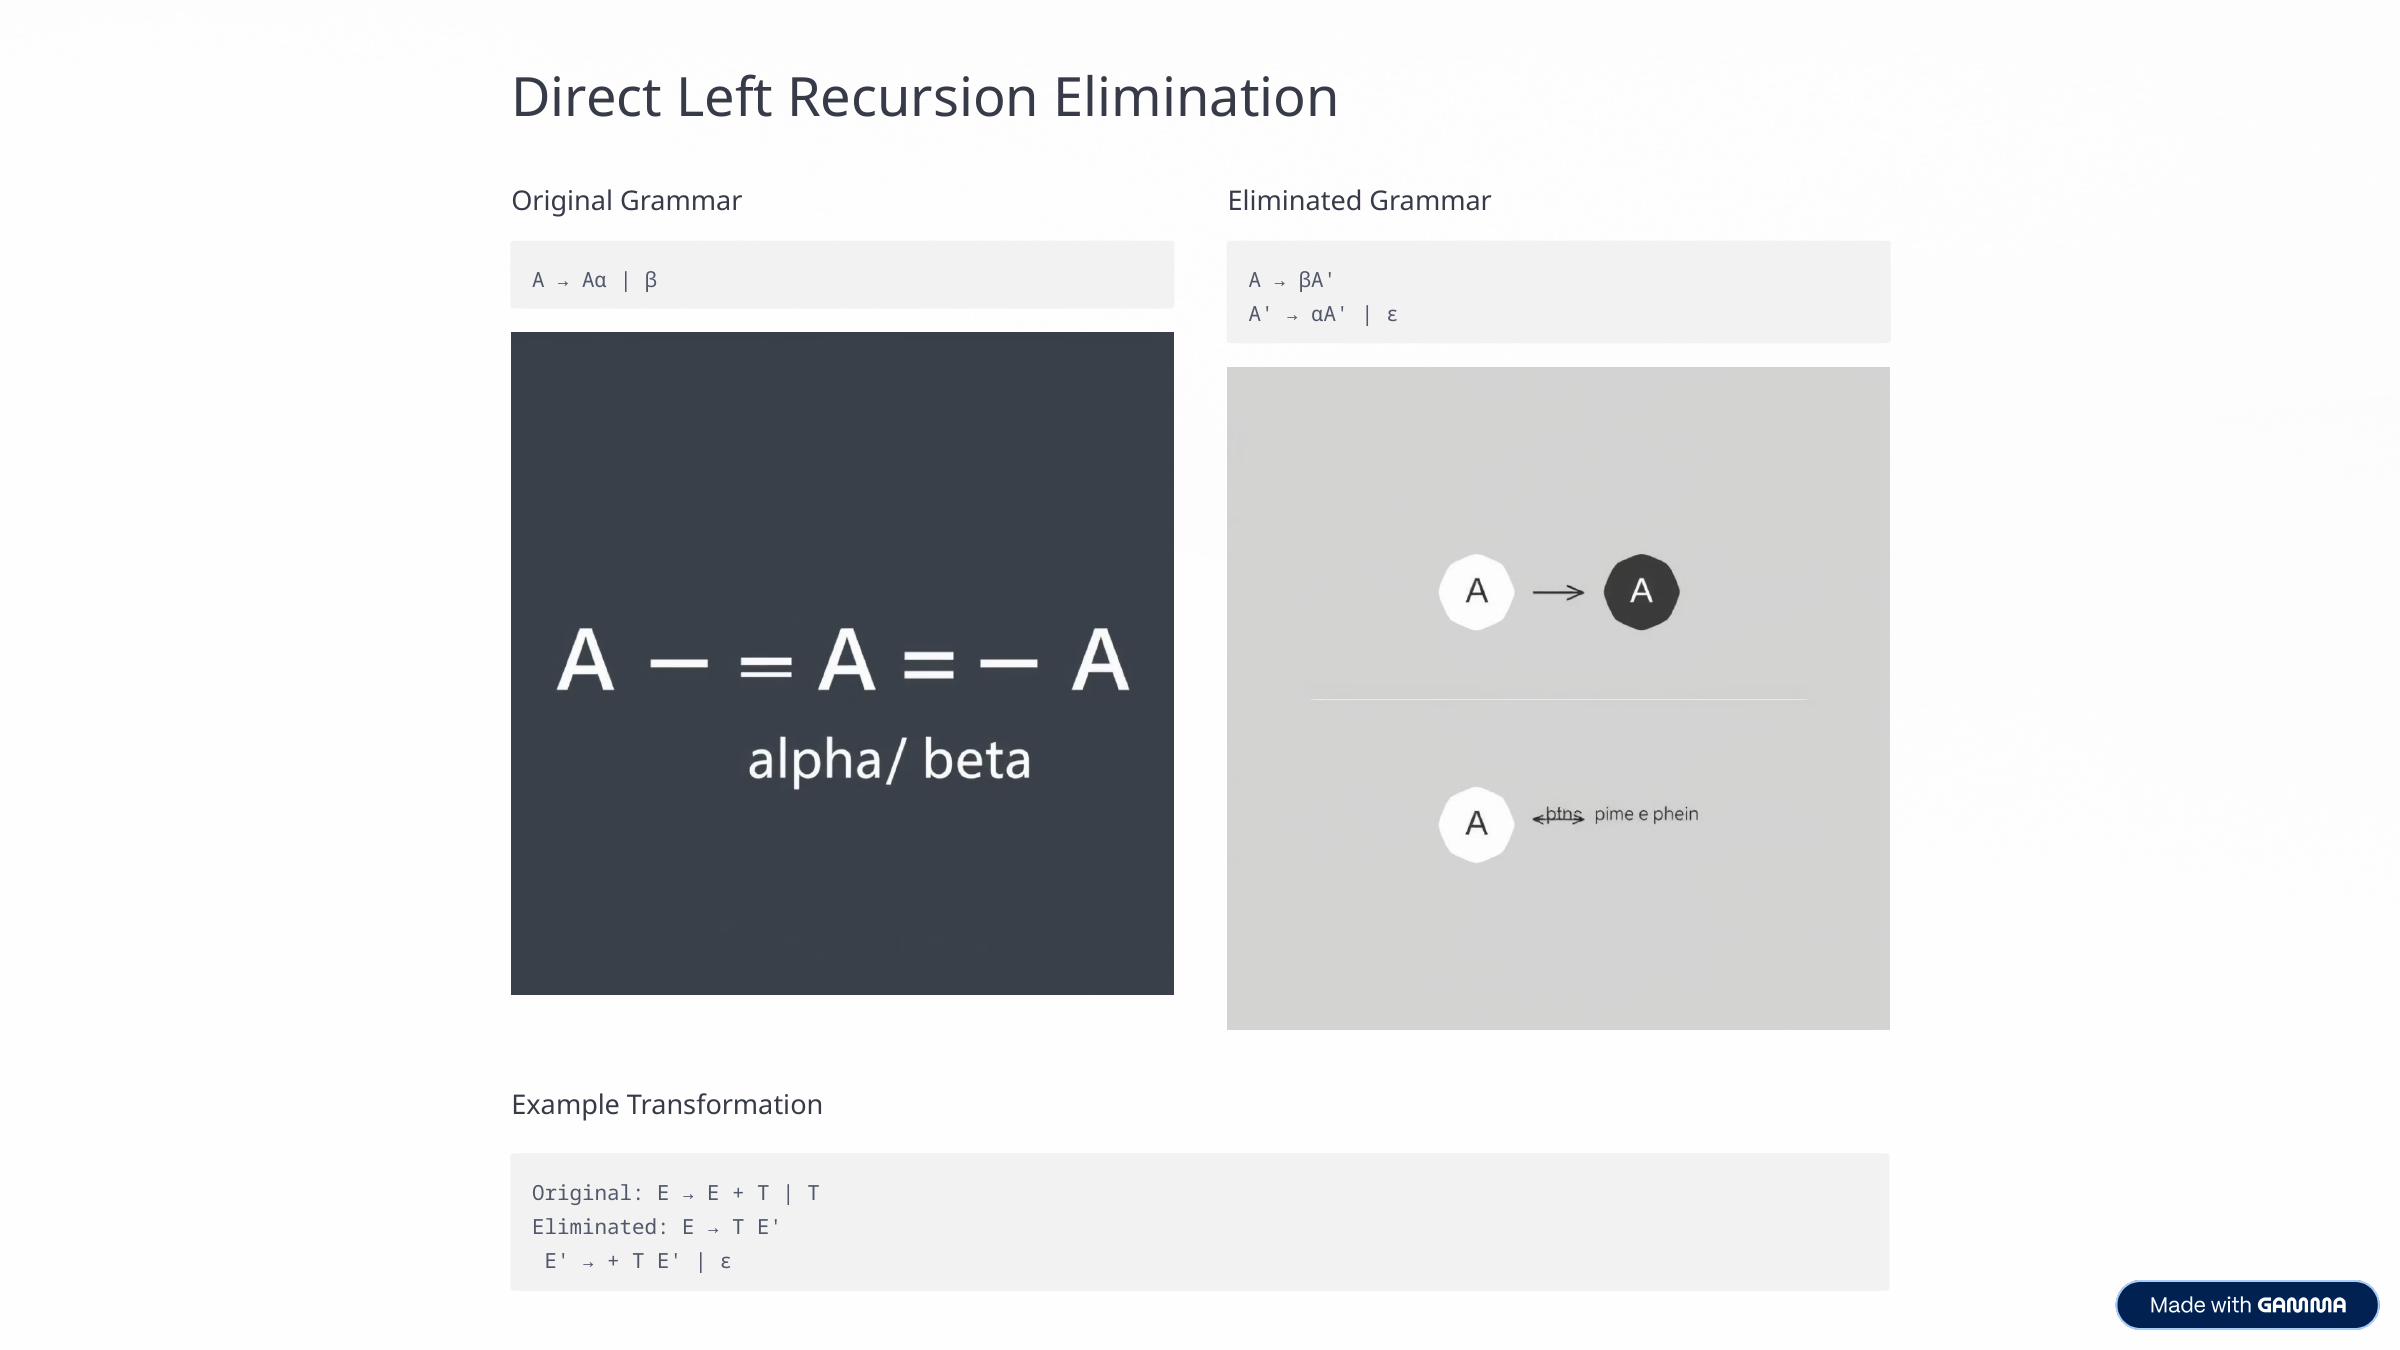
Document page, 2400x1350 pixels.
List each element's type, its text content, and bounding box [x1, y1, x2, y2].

picture [2106, 1271, 2389, 1339]
text_box [510, 1153, 1890, 1291]
text_box A → βA' A' → αA' | ε [1248, 257, 1870, 327]
picture [1227, 367, 1890, 1030]
text_box [510, 240, 1175, 309]
picture [511, 332, 1174, 995]
text_box Original Grammar [511, 182, 784, 217]
text_box [1226, 240, 1891, 344]
text_box Direct Left Recursion Elimination [511, 59, 1371, 128]
text_box A → Aα | β [532, 257, 1153, 292]
text_box Eliminated Grammar [1227, 182, 1506, 217]
text_box Example Transformation [511, 1086, 838, 1121]
text_box Original: E → E + T | T Eliminated: E → T E' E' → + T E' | ε [532, 1169, 1868, 1275]
